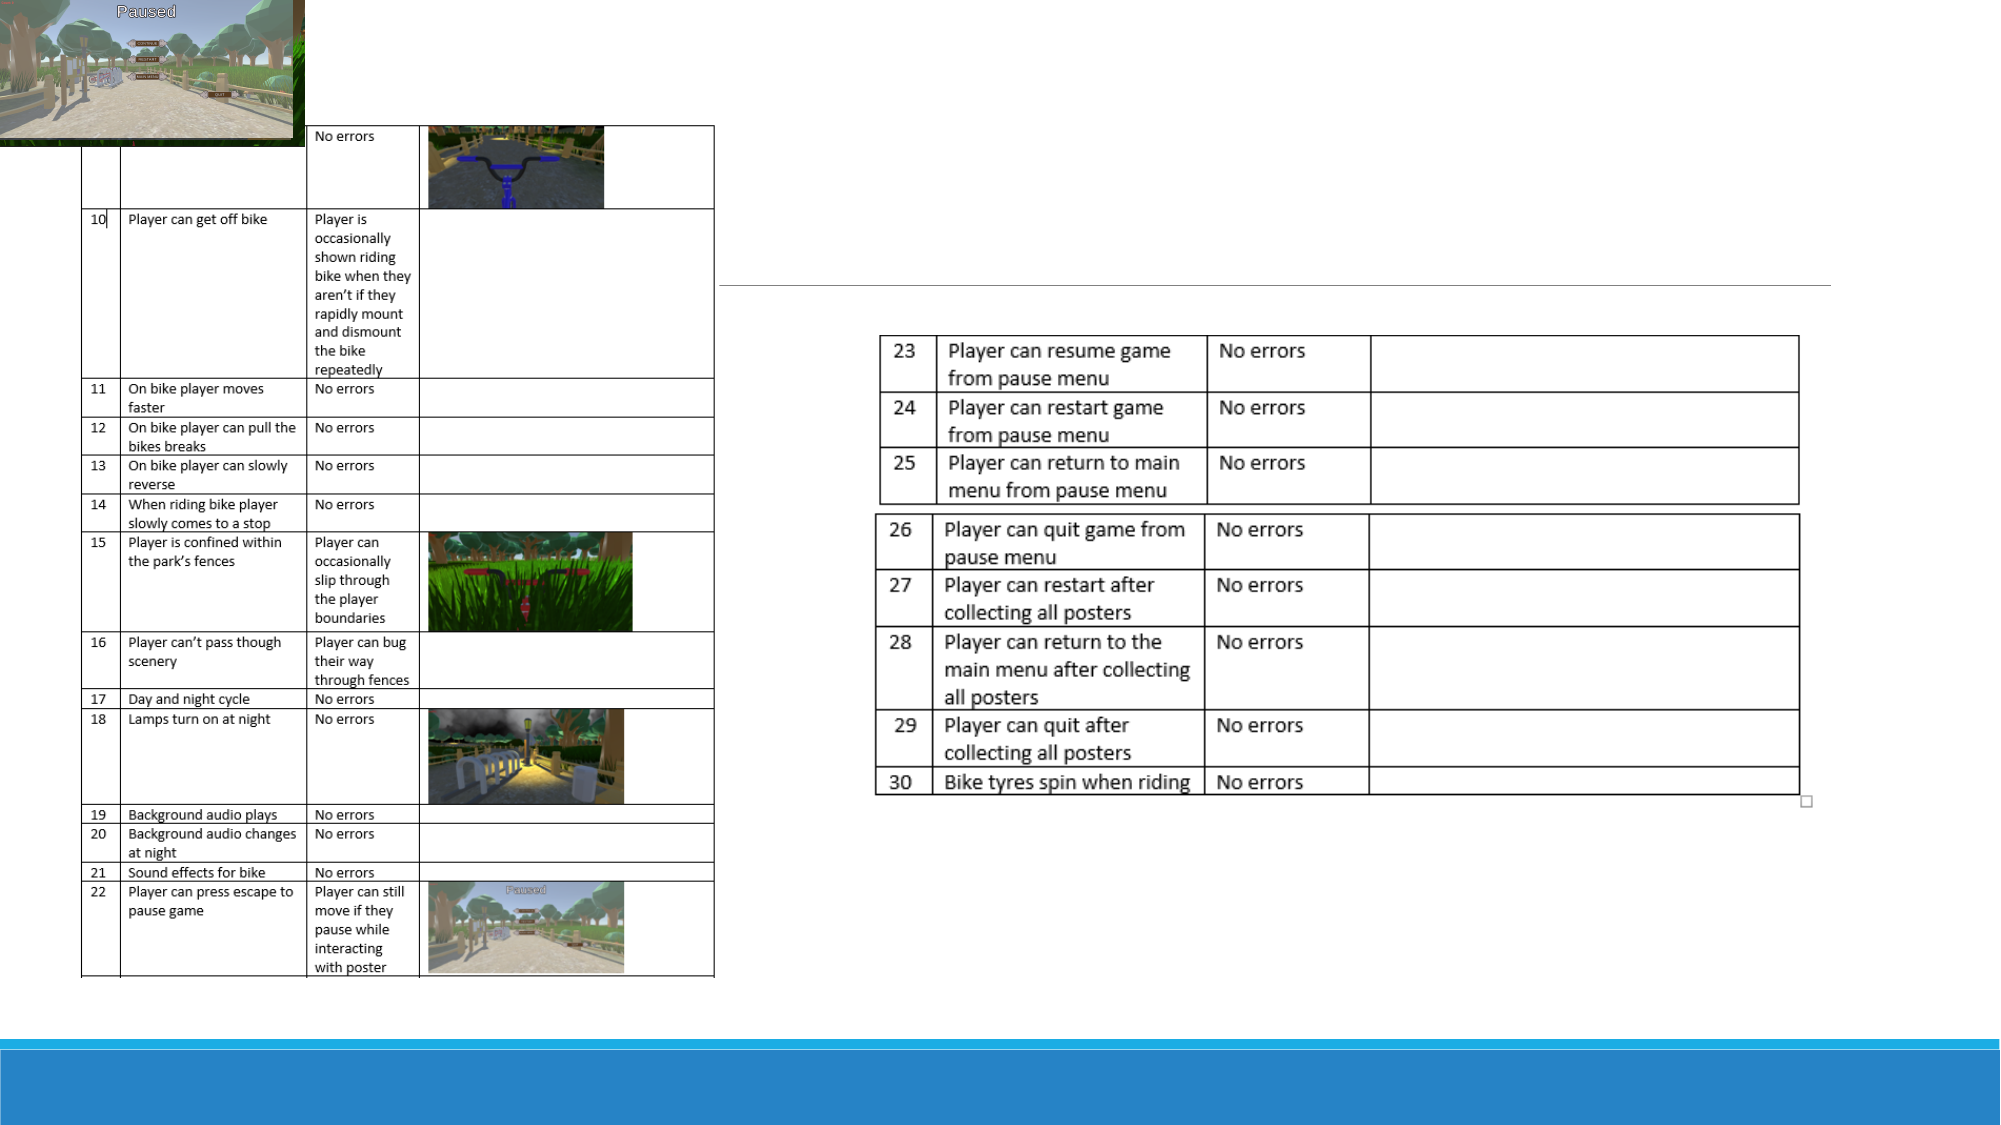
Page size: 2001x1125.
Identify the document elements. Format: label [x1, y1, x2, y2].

list [842, 520, 1816, 832]
picture [820, 334, 1826, 511]
picture [0, 0, 720, 979]
